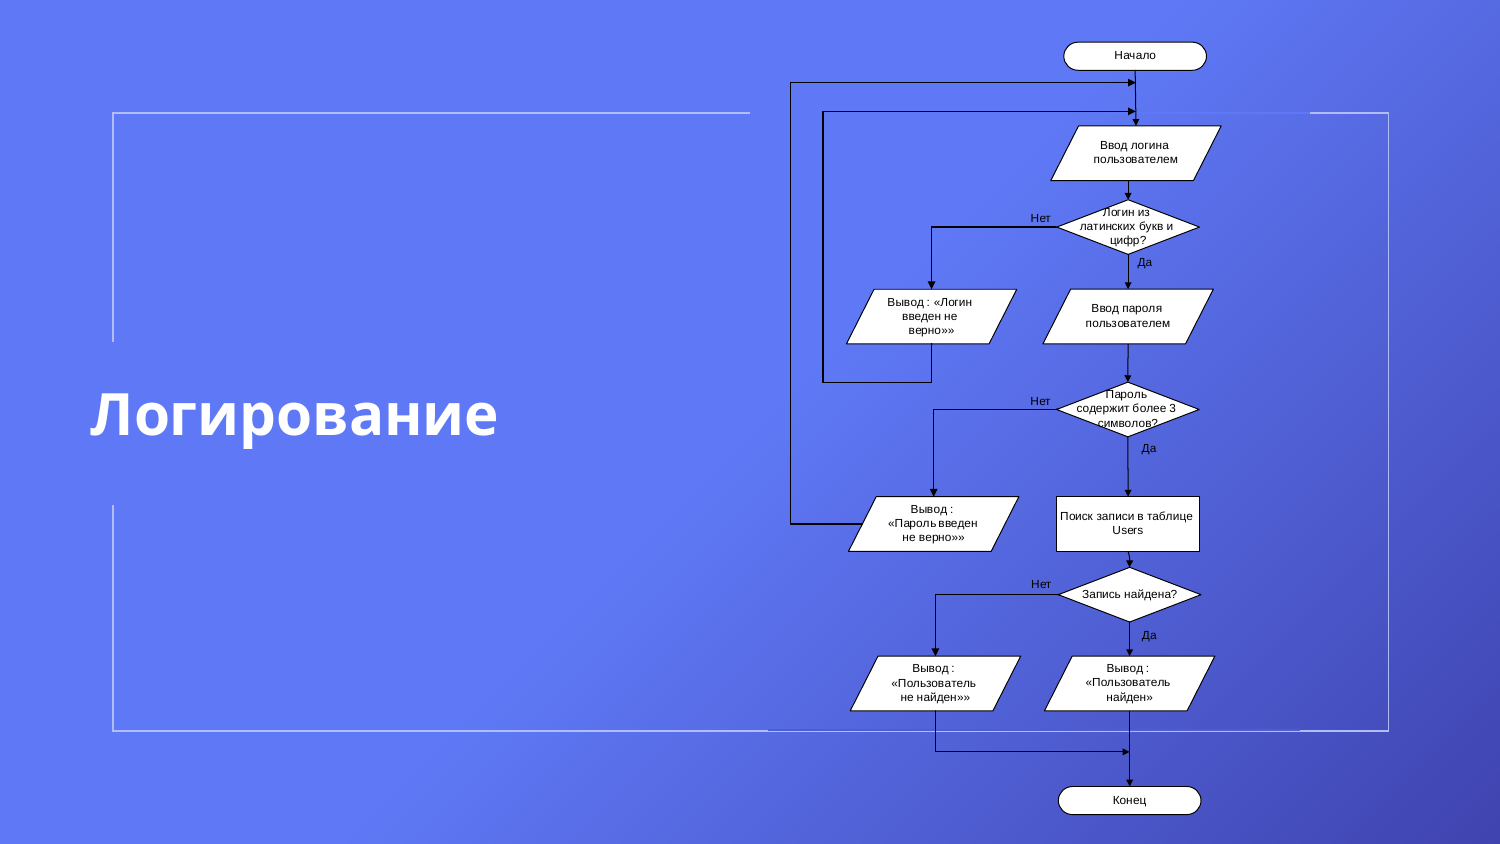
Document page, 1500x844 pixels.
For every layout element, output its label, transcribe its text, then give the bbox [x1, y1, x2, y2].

picture [787, 39, 1223, 816]
title Логирование [90, 369, 585, 554]
